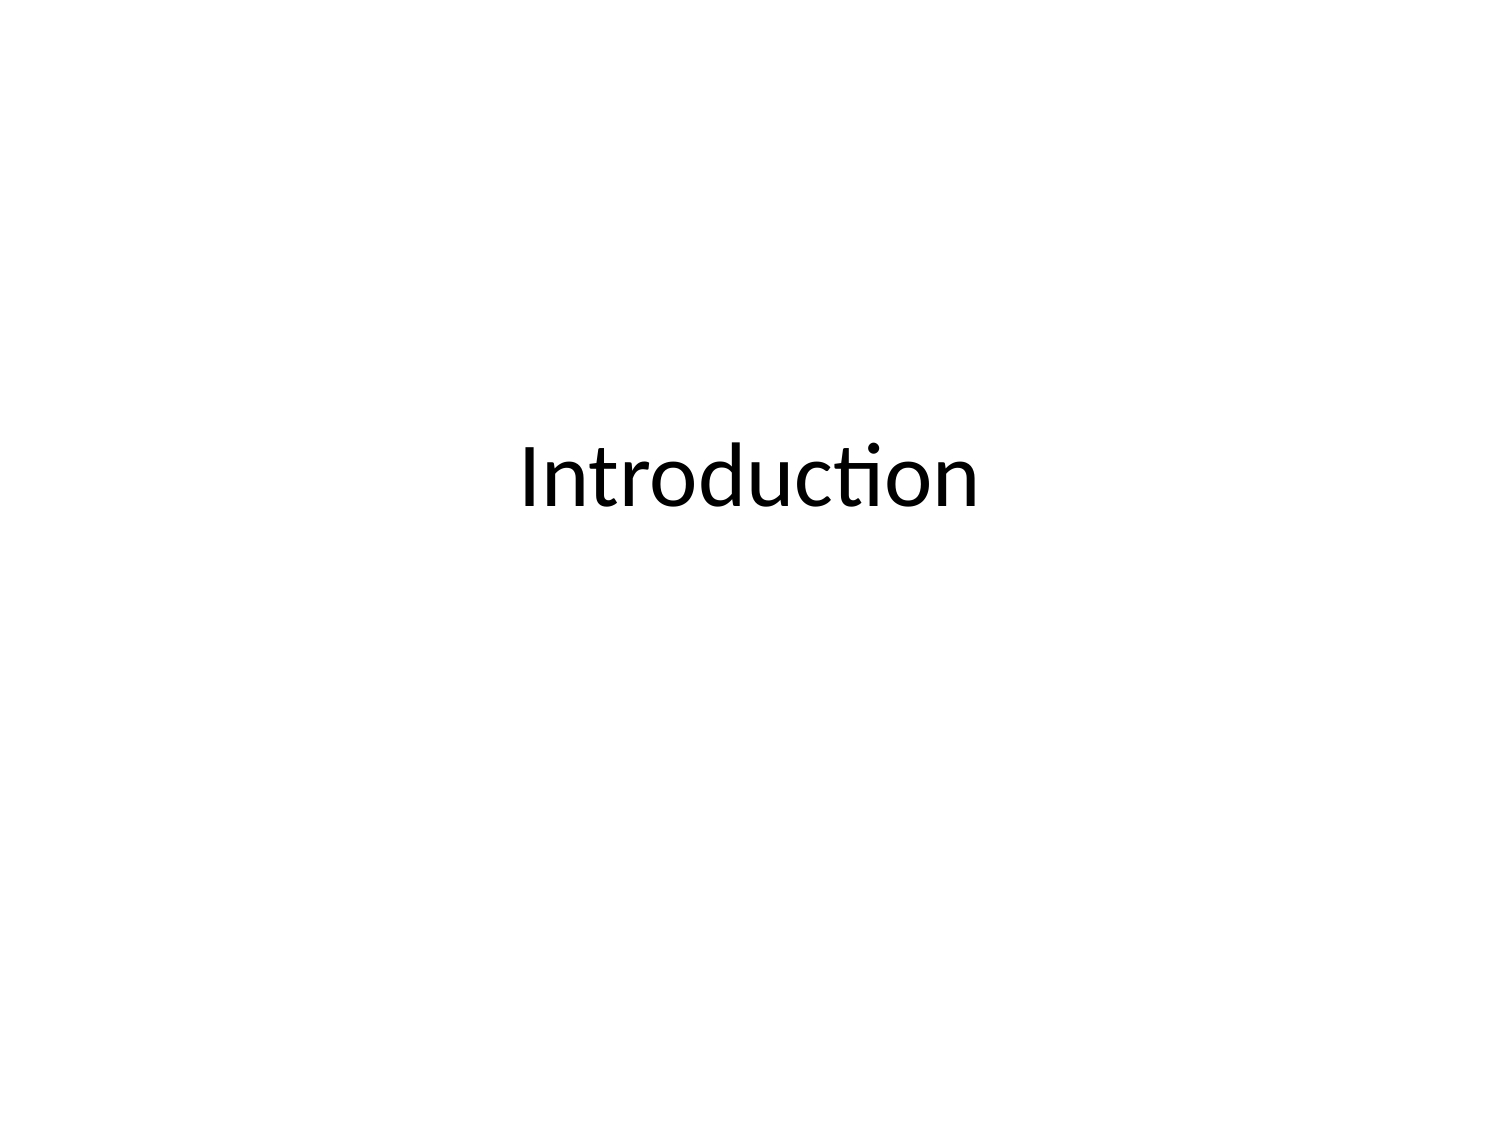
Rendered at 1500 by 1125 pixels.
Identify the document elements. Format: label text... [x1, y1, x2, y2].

title Introduction [112, 349, 1388, 591]
